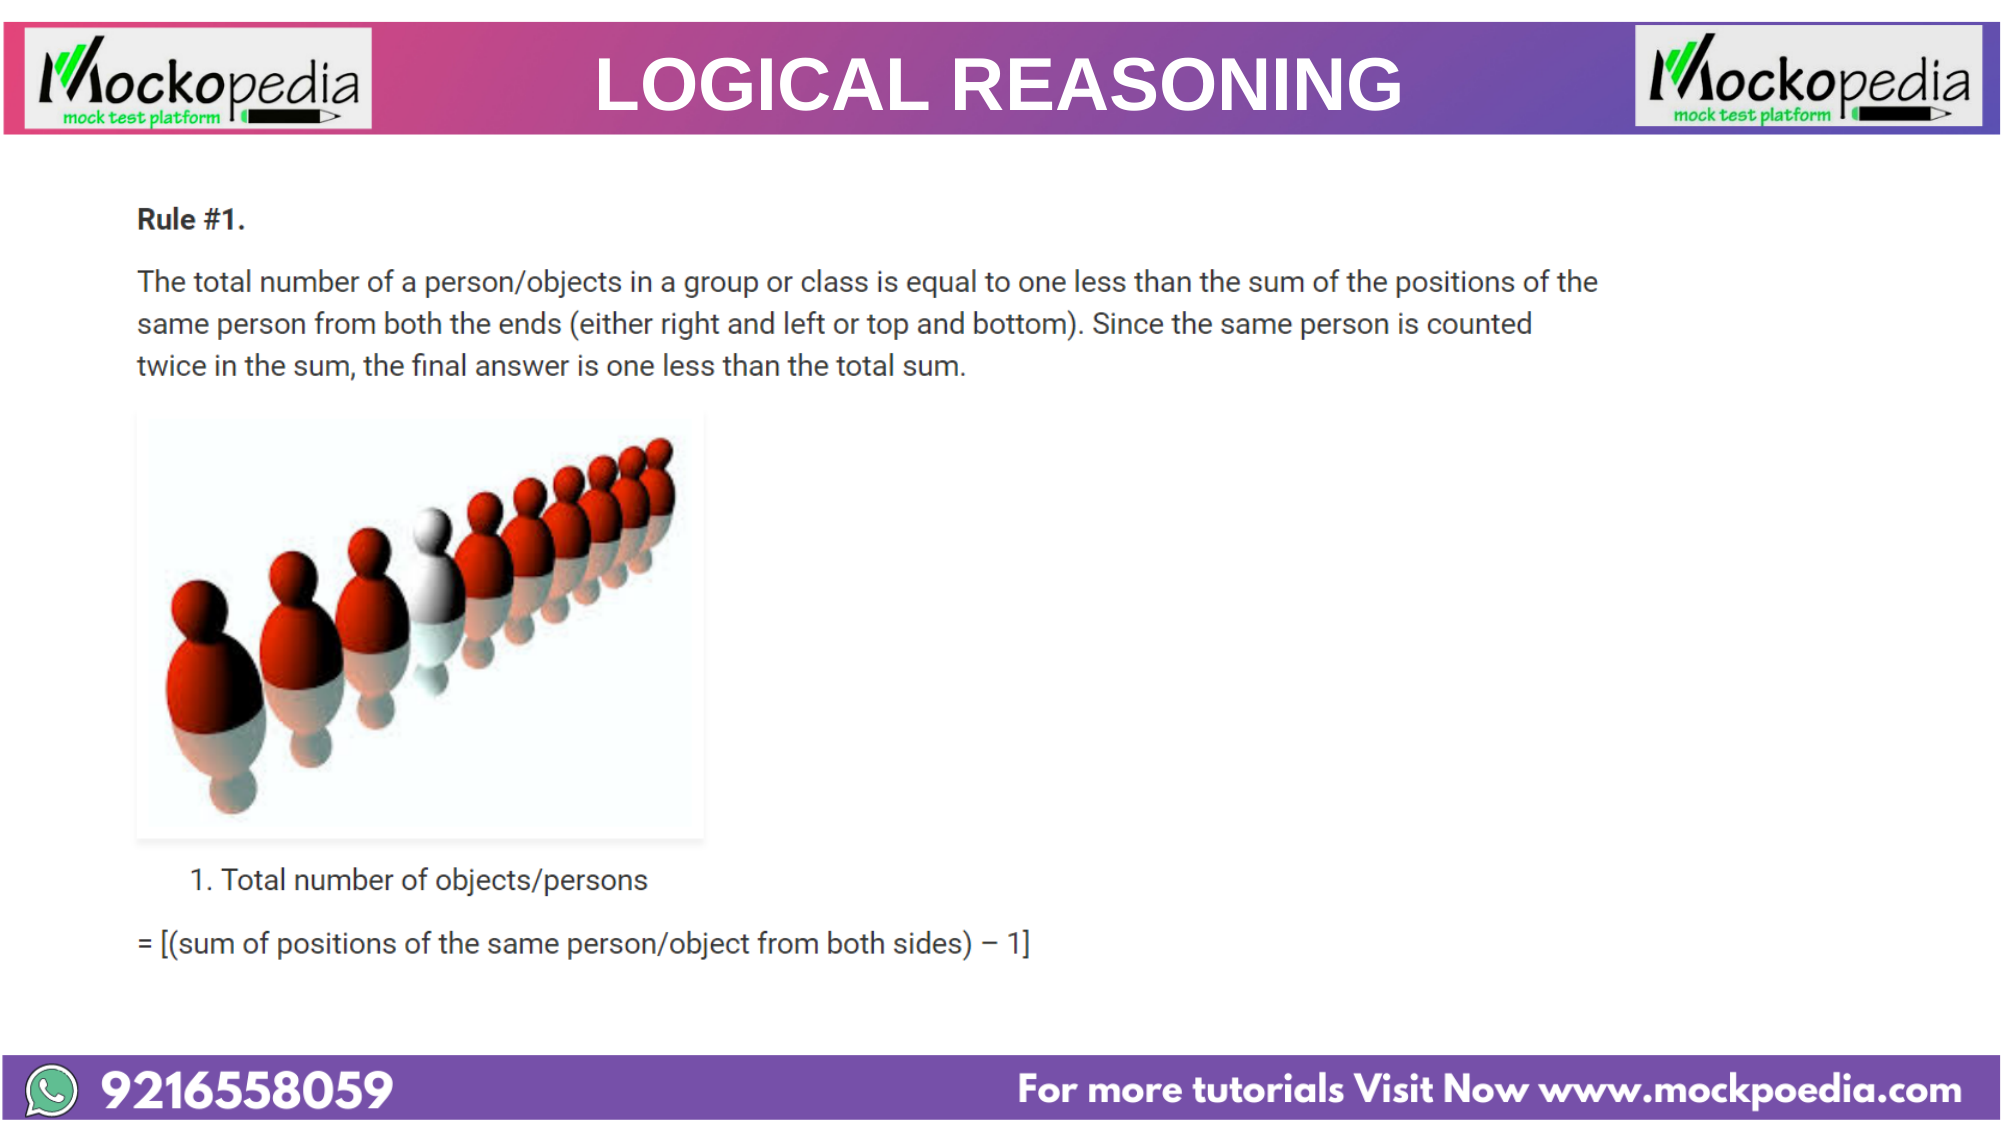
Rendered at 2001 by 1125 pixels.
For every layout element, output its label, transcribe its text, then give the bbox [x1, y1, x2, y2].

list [94, 186, 1628, 986]
picture [0, 0, 2001, 1125]
title LOGICAL REASONING [41, 31, 1959, 142]
